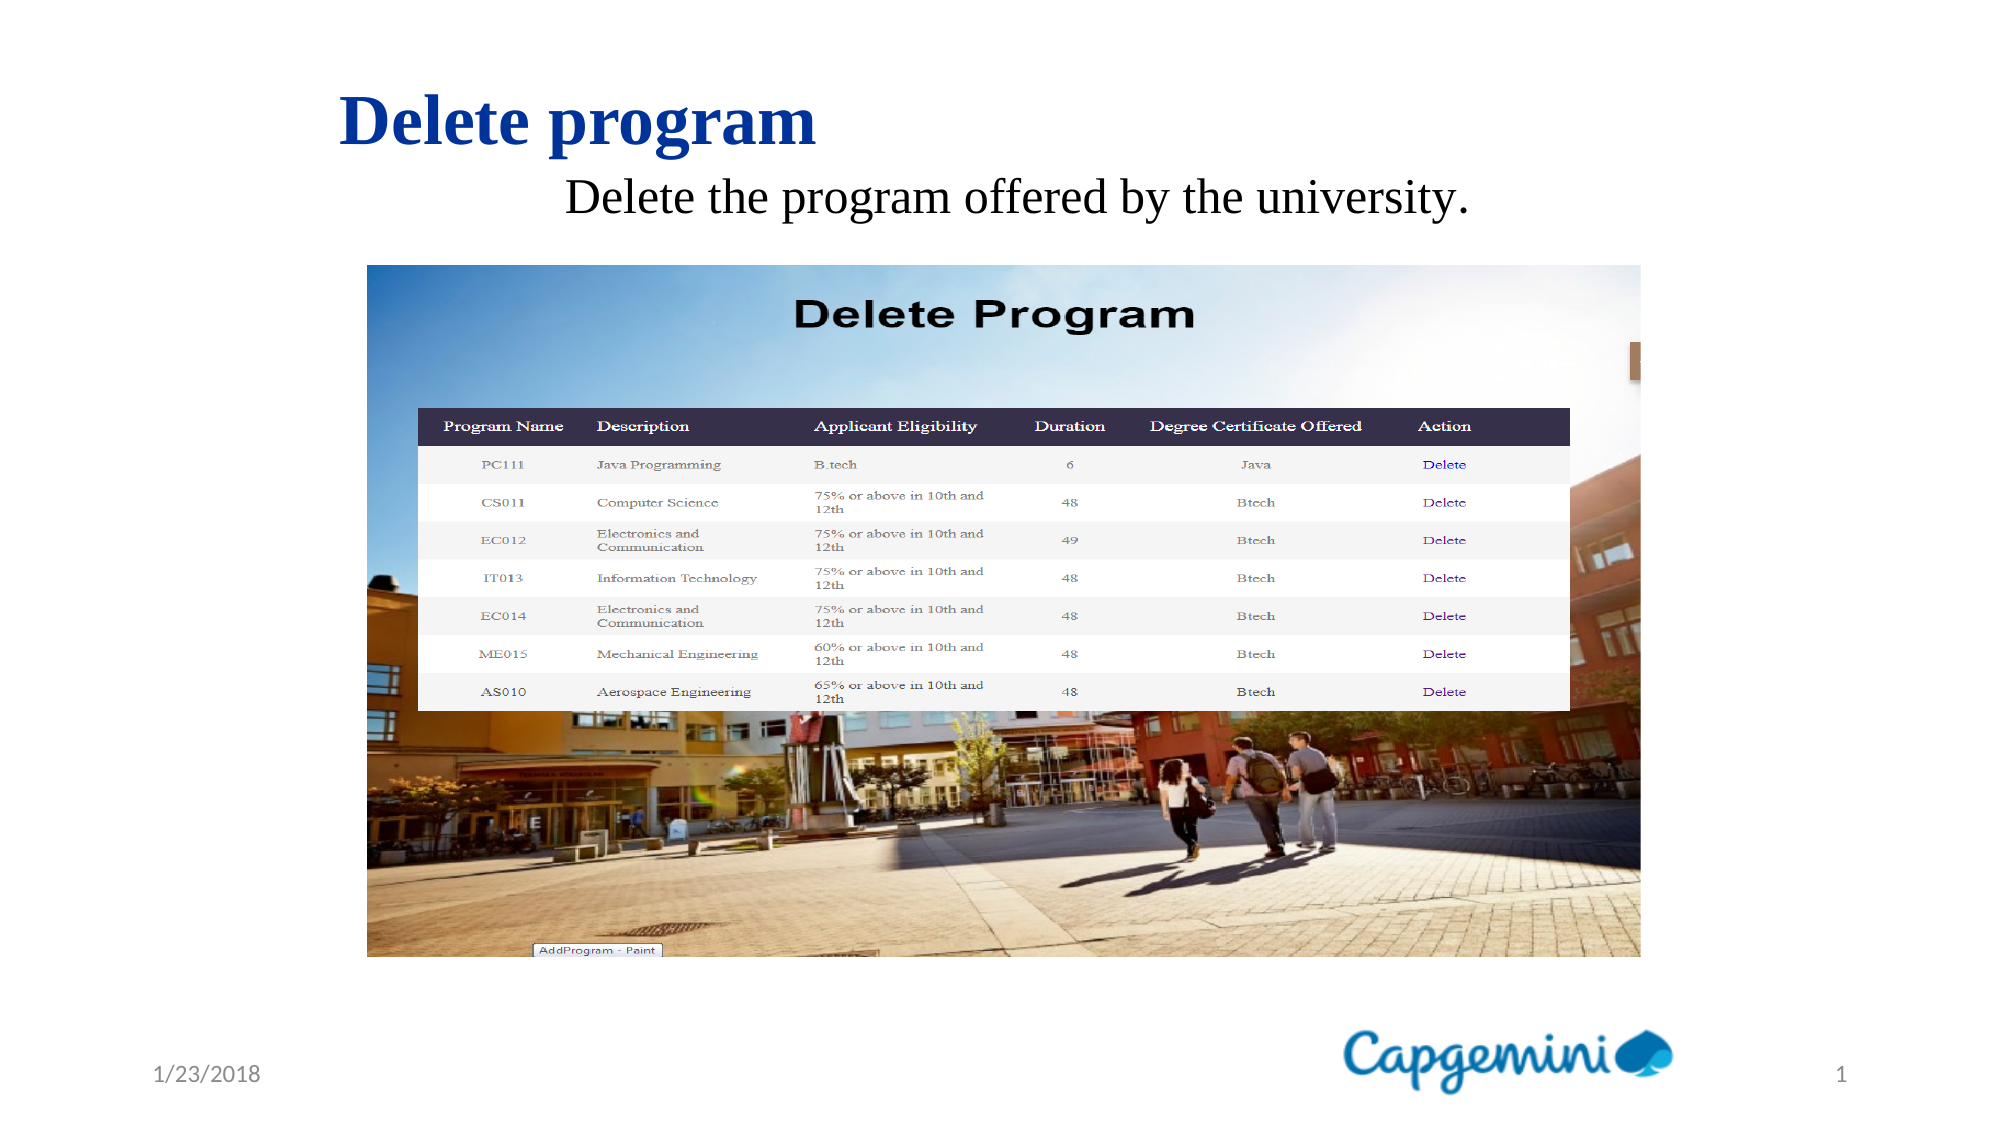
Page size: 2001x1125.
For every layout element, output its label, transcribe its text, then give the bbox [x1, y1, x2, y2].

picture [367, 265, 1641, 957]
list Delete the program offered by the university. [375, 162, 1613, 265]
slide_number 1 [1694, 1042, 1863, 1103]
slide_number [137, 1042, 588, 1103]
title Delete program [324, 75, 1675, 263]
picture [1324, 1012, 1694, 1104]
